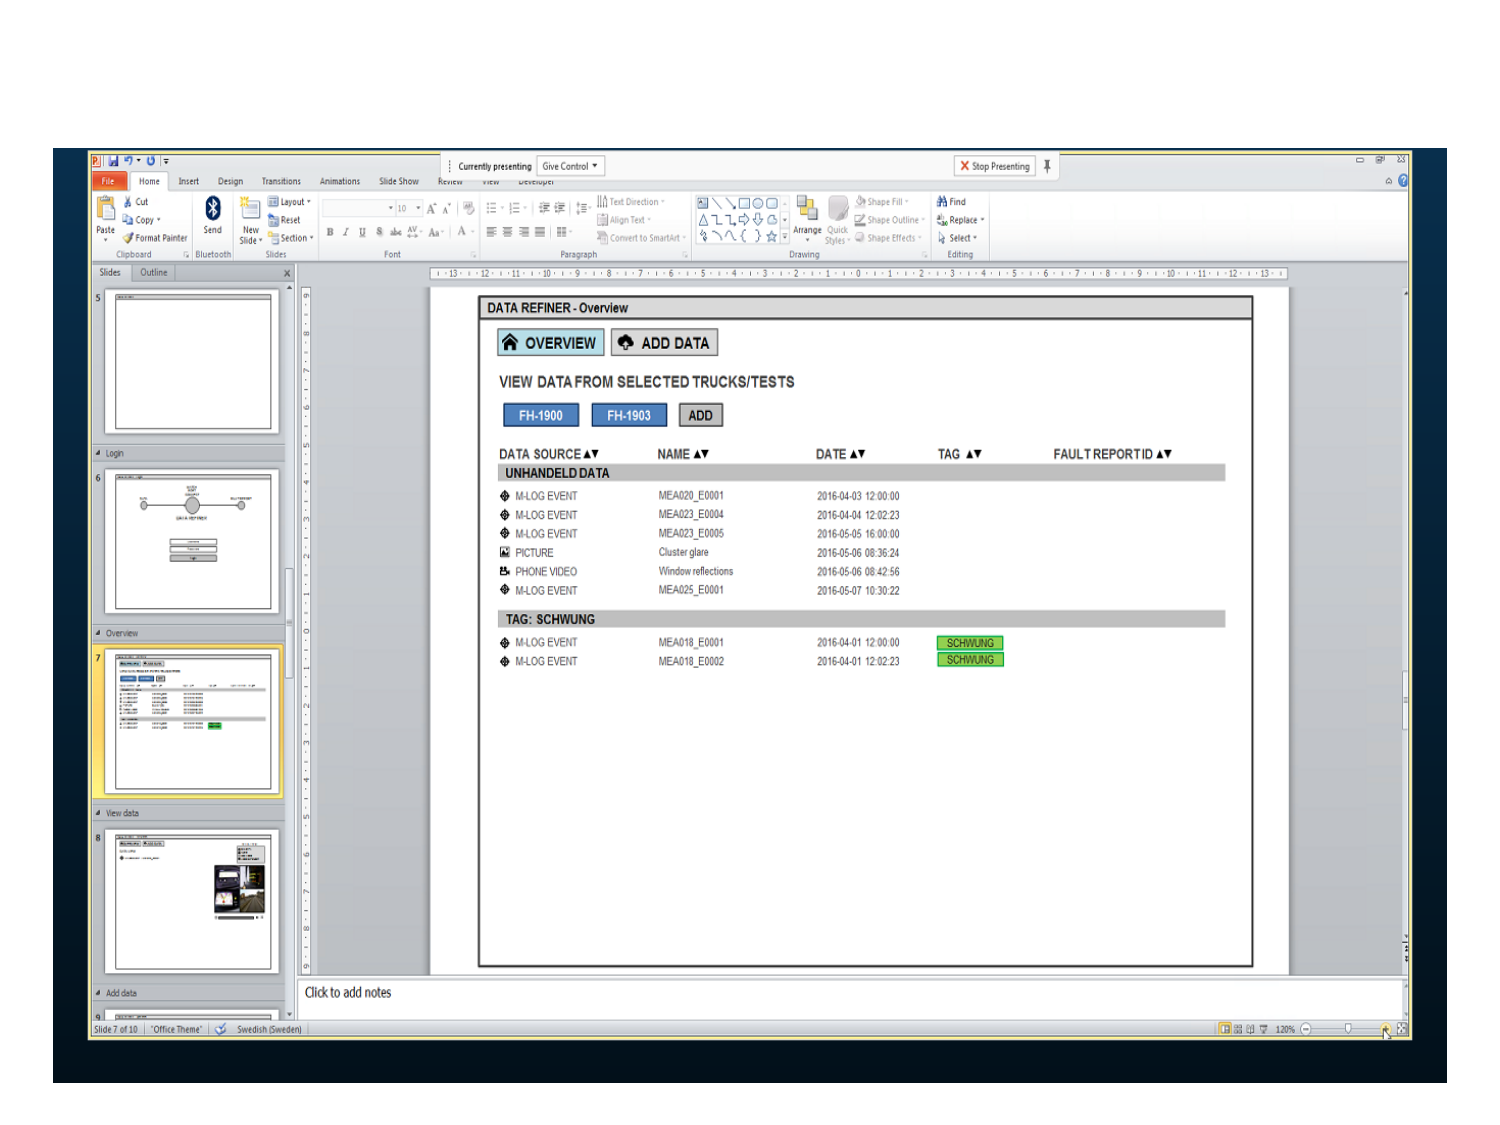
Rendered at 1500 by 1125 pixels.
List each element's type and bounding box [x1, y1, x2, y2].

picture [52, 148, 1448, 1083]
